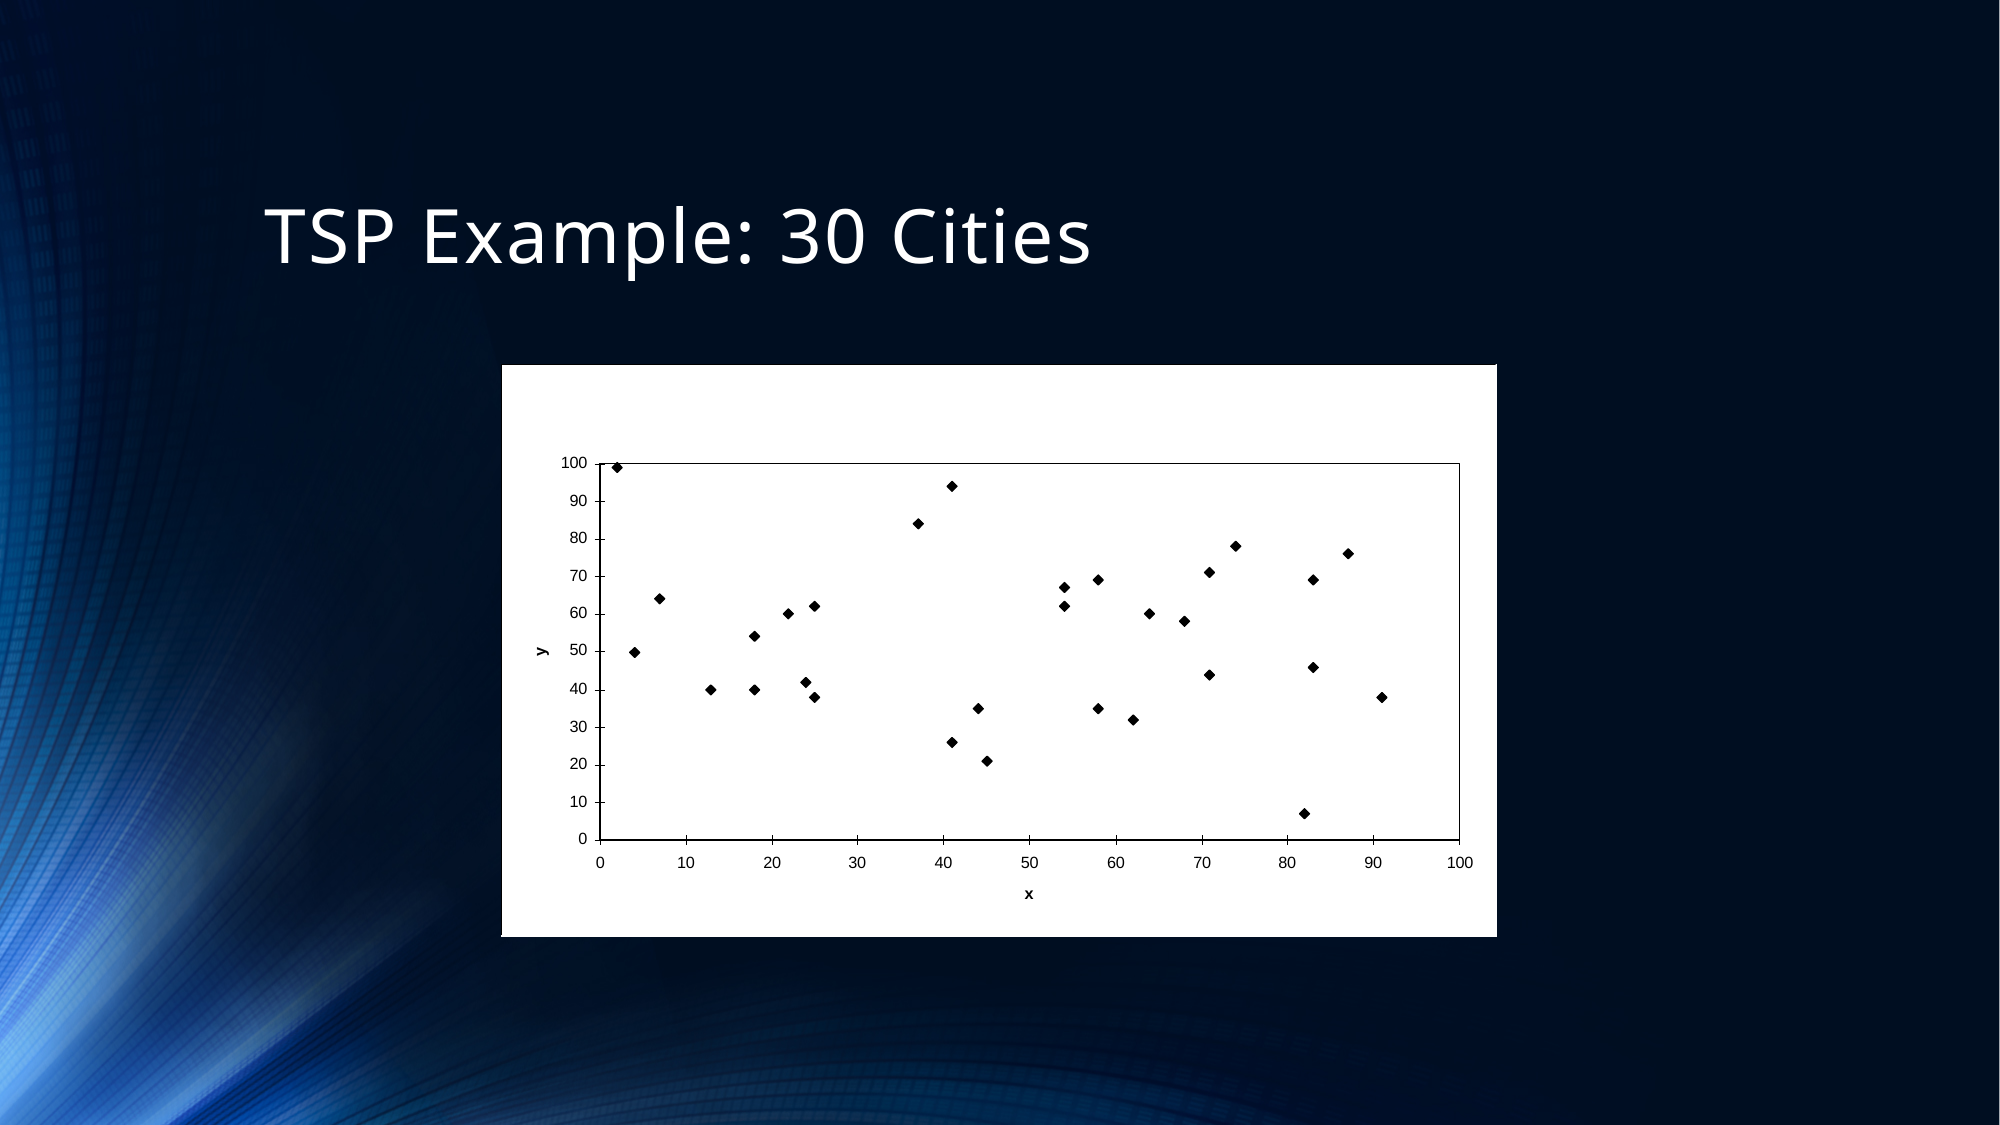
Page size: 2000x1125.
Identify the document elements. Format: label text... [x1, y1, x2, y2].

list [500, 363, 1497, 937]
picture [0, 0, 2000, 1125]
title TSP Example: 30 Cities [249, 62, 1750, 288]
